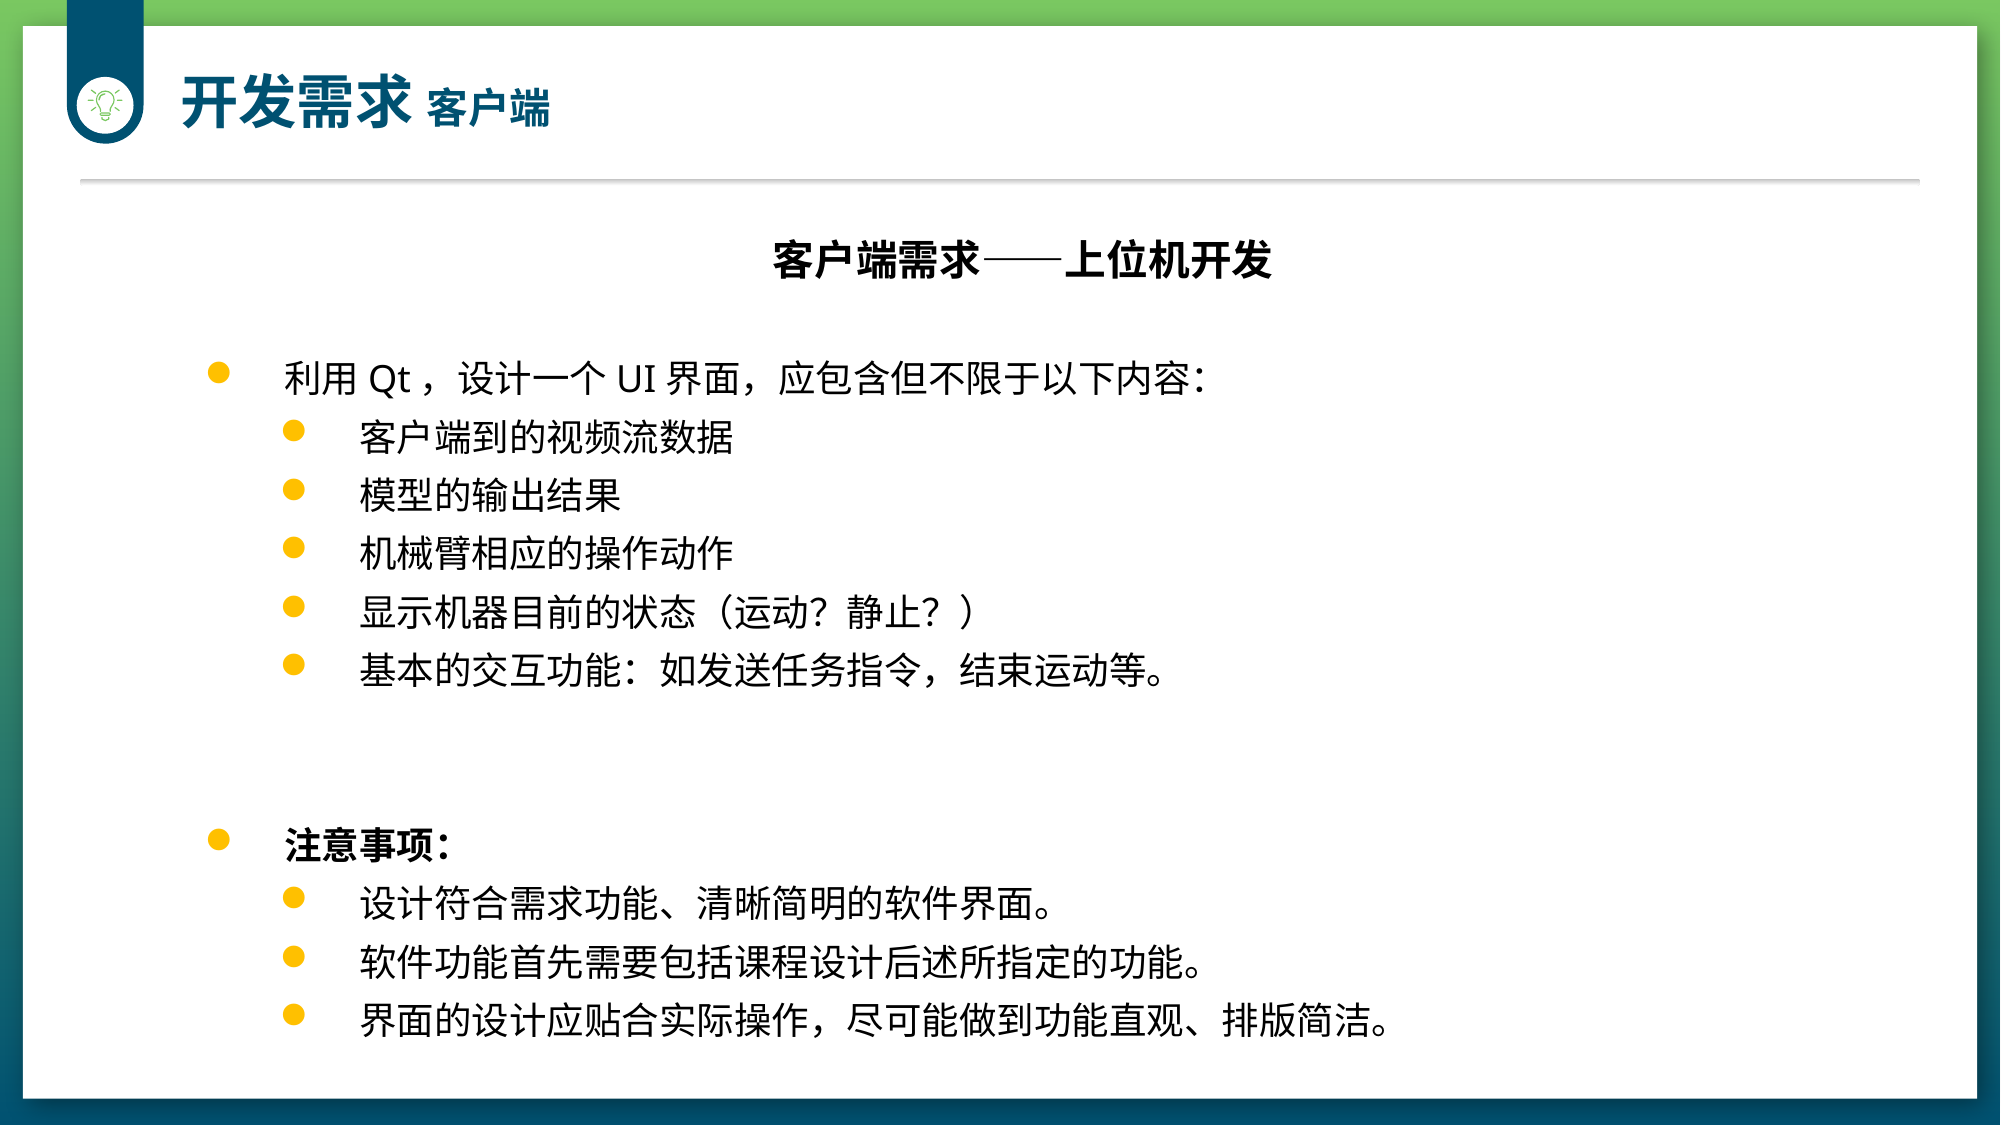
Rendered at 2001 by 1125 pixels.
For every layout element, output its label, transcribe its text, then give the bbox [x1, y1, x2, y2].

text_box 客户端需求——上位机开发 利用Qt，设计一个UI界面，应包含但不限于以下内容： 客户端到的视频流数据 模型的输出结果 机械臂相应的操作动作 显示机器目前的状态（运动？静止？） 基本的交互功能：如发送任务指令，结束运动等。 注意事项： 设计符合需求功能、清晰简明的软件界面。 软件功能首先需要包括课程设计后述所指定的功能。 界面的设计应贴合实际操作，尽可能做到功能直观、排版简洁。 [190, 226, 1866, 1050]
text_box [90, 89, 120, 122]
text_box [66, 0, 144, 144]
text_box [76, 76, 134, 134]
text_box 开发需求 客户端 [165, 57, 1101, 143]
